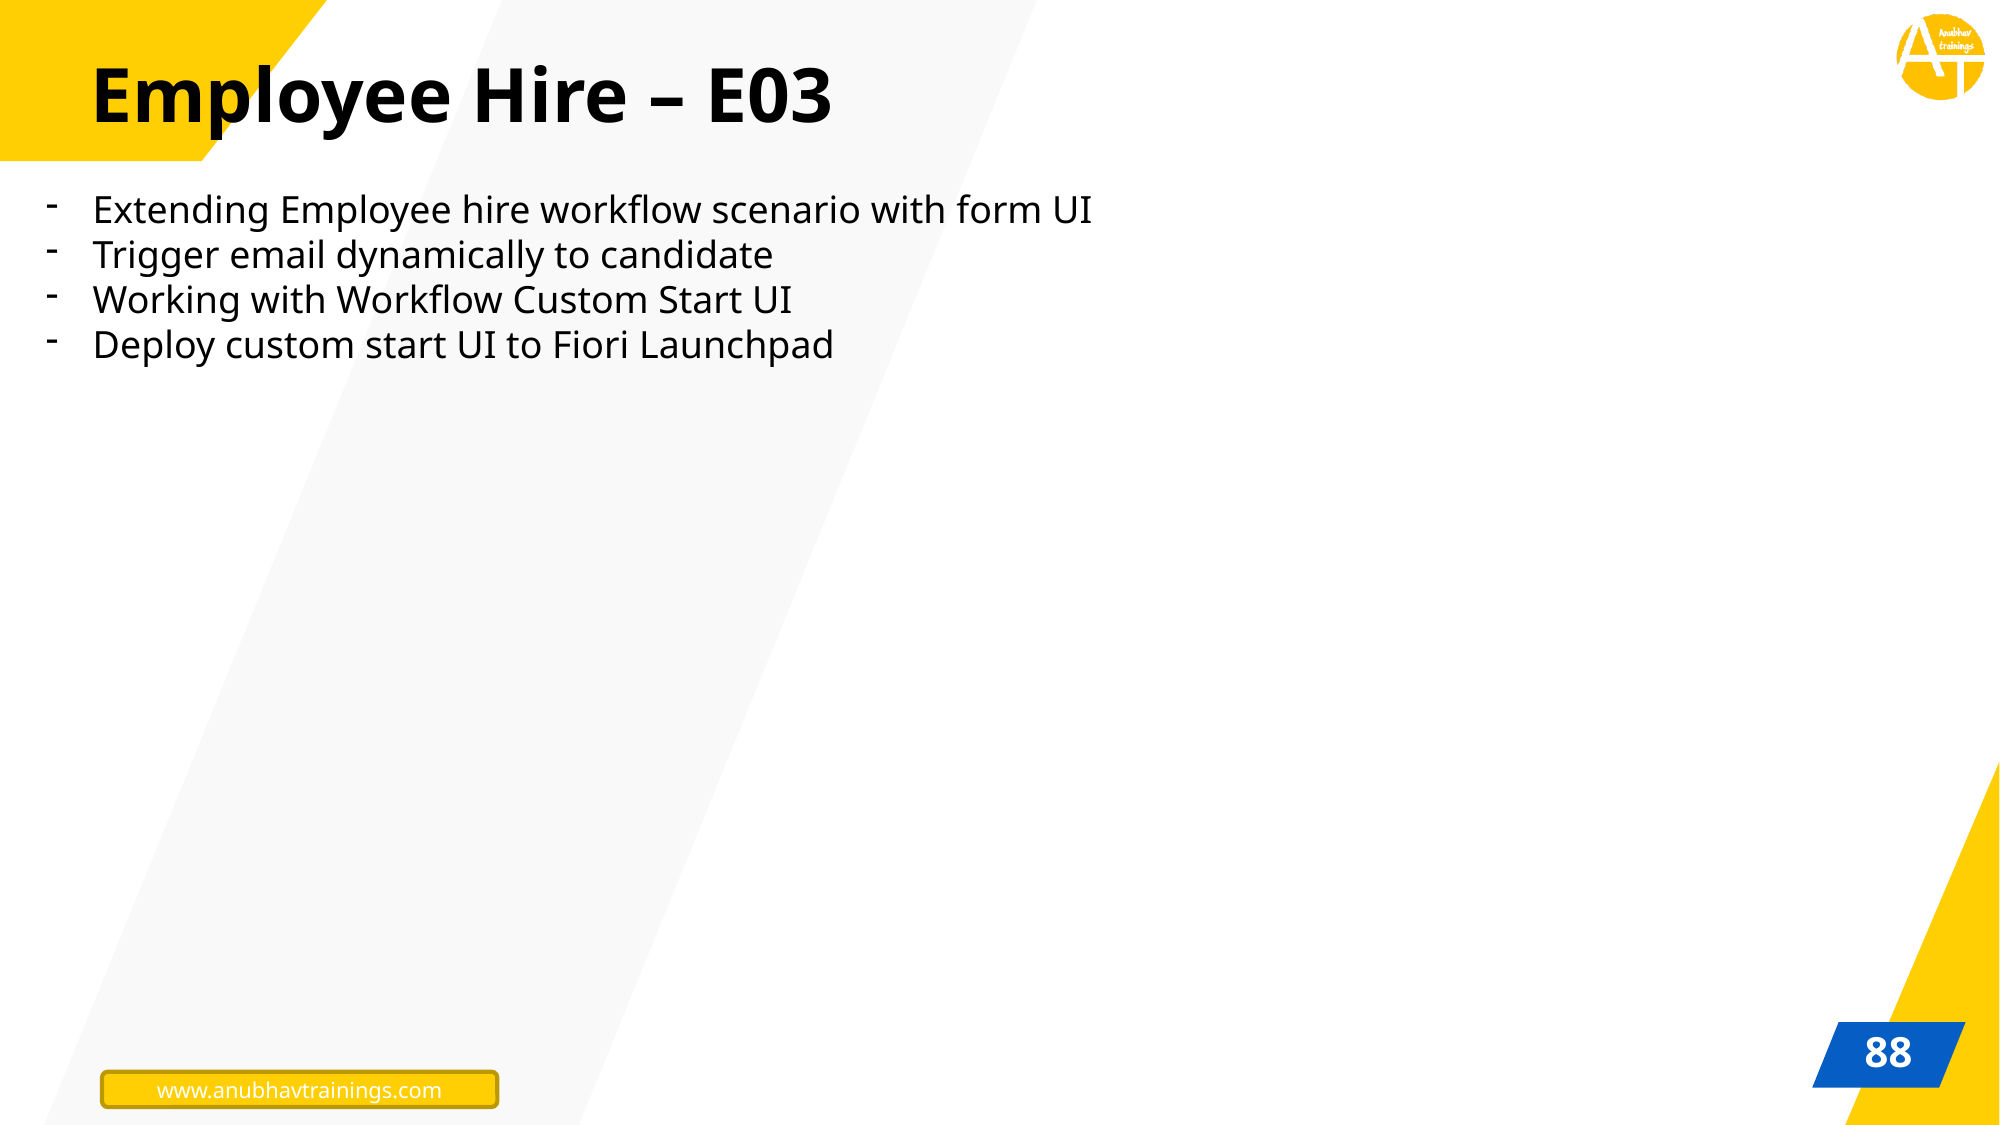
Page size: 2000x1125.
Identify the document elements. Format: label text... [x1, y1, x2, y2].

slide_number 88 [1847, 1024, 1931, 1086]
text_box www.anubhavtrainings.com [99, 1069, 500, 1110]
picture [1888, 8, 1989, 108]
title Employee Hire – E03 [90, 31, 1827, 148]
text_box [0, 0, 329, 164]
text_box Extending Employee hire workflow scenario with form UI Trigger email dynamically to candidate Working with Workflow Custom Start UI Deploy custom start UI to Fiori Launchpad [31, 179, 1969, 374]
